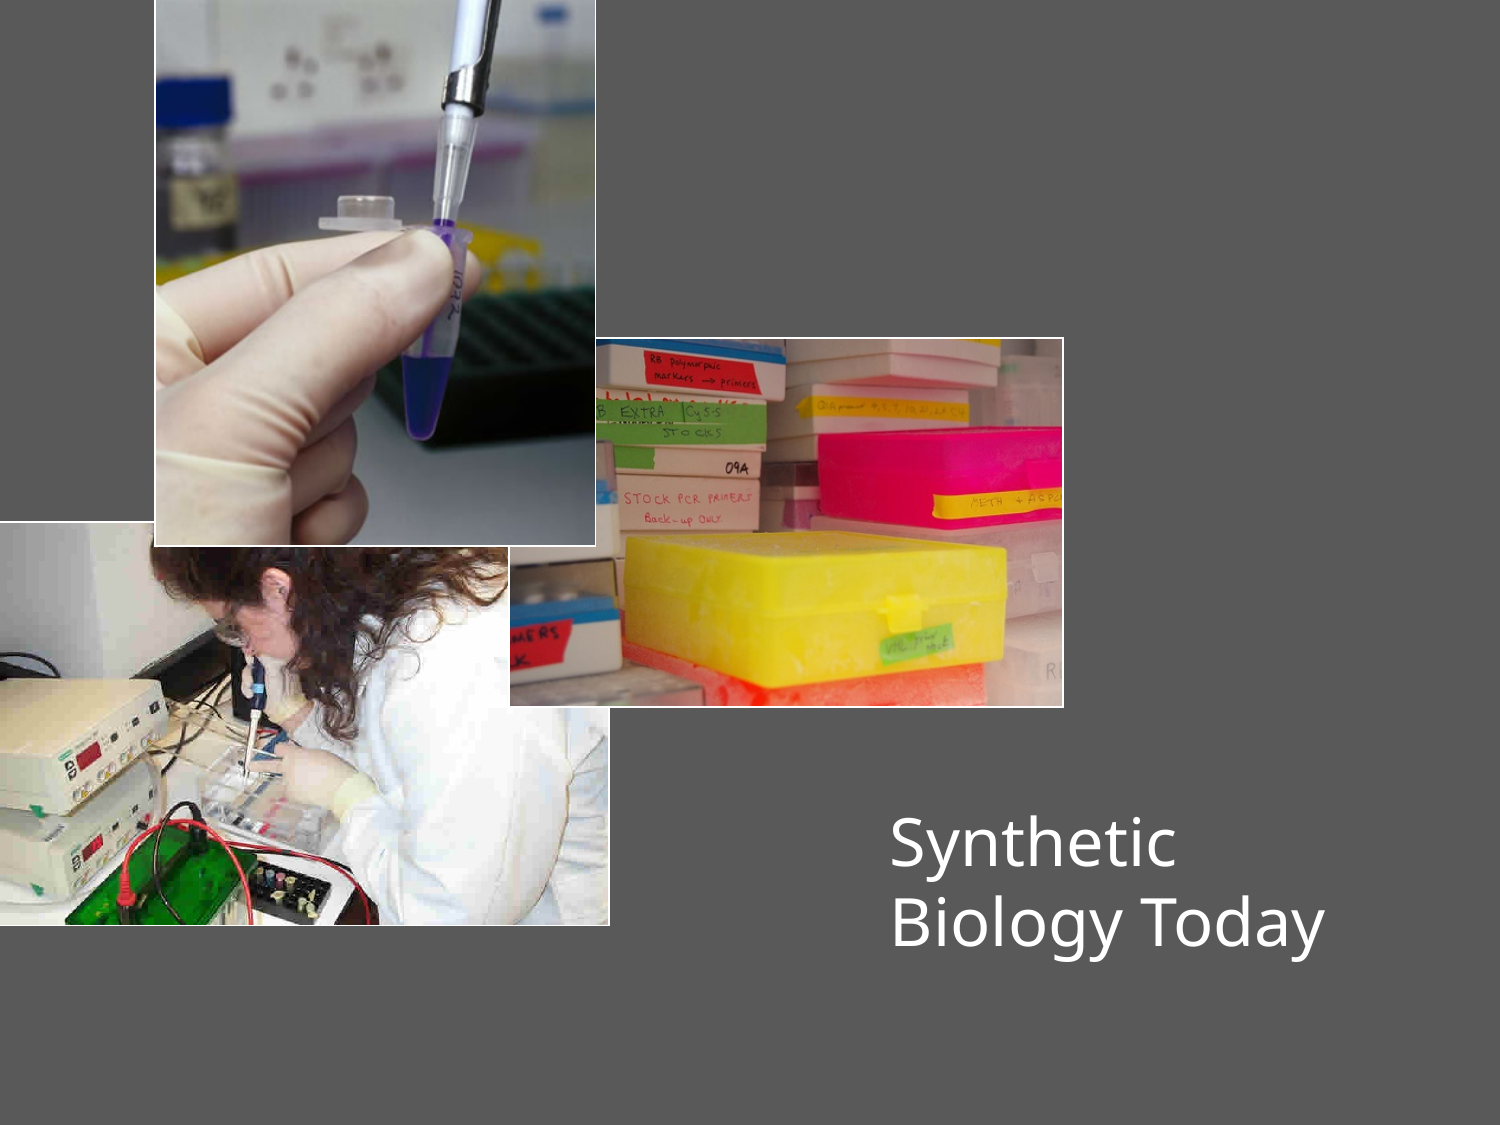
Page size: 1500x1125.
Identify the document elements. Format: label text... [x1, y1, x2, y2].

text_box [0, 0, 1063, 926]
text_box Synthetic Biology Today [875, 792, 1375, 968]
